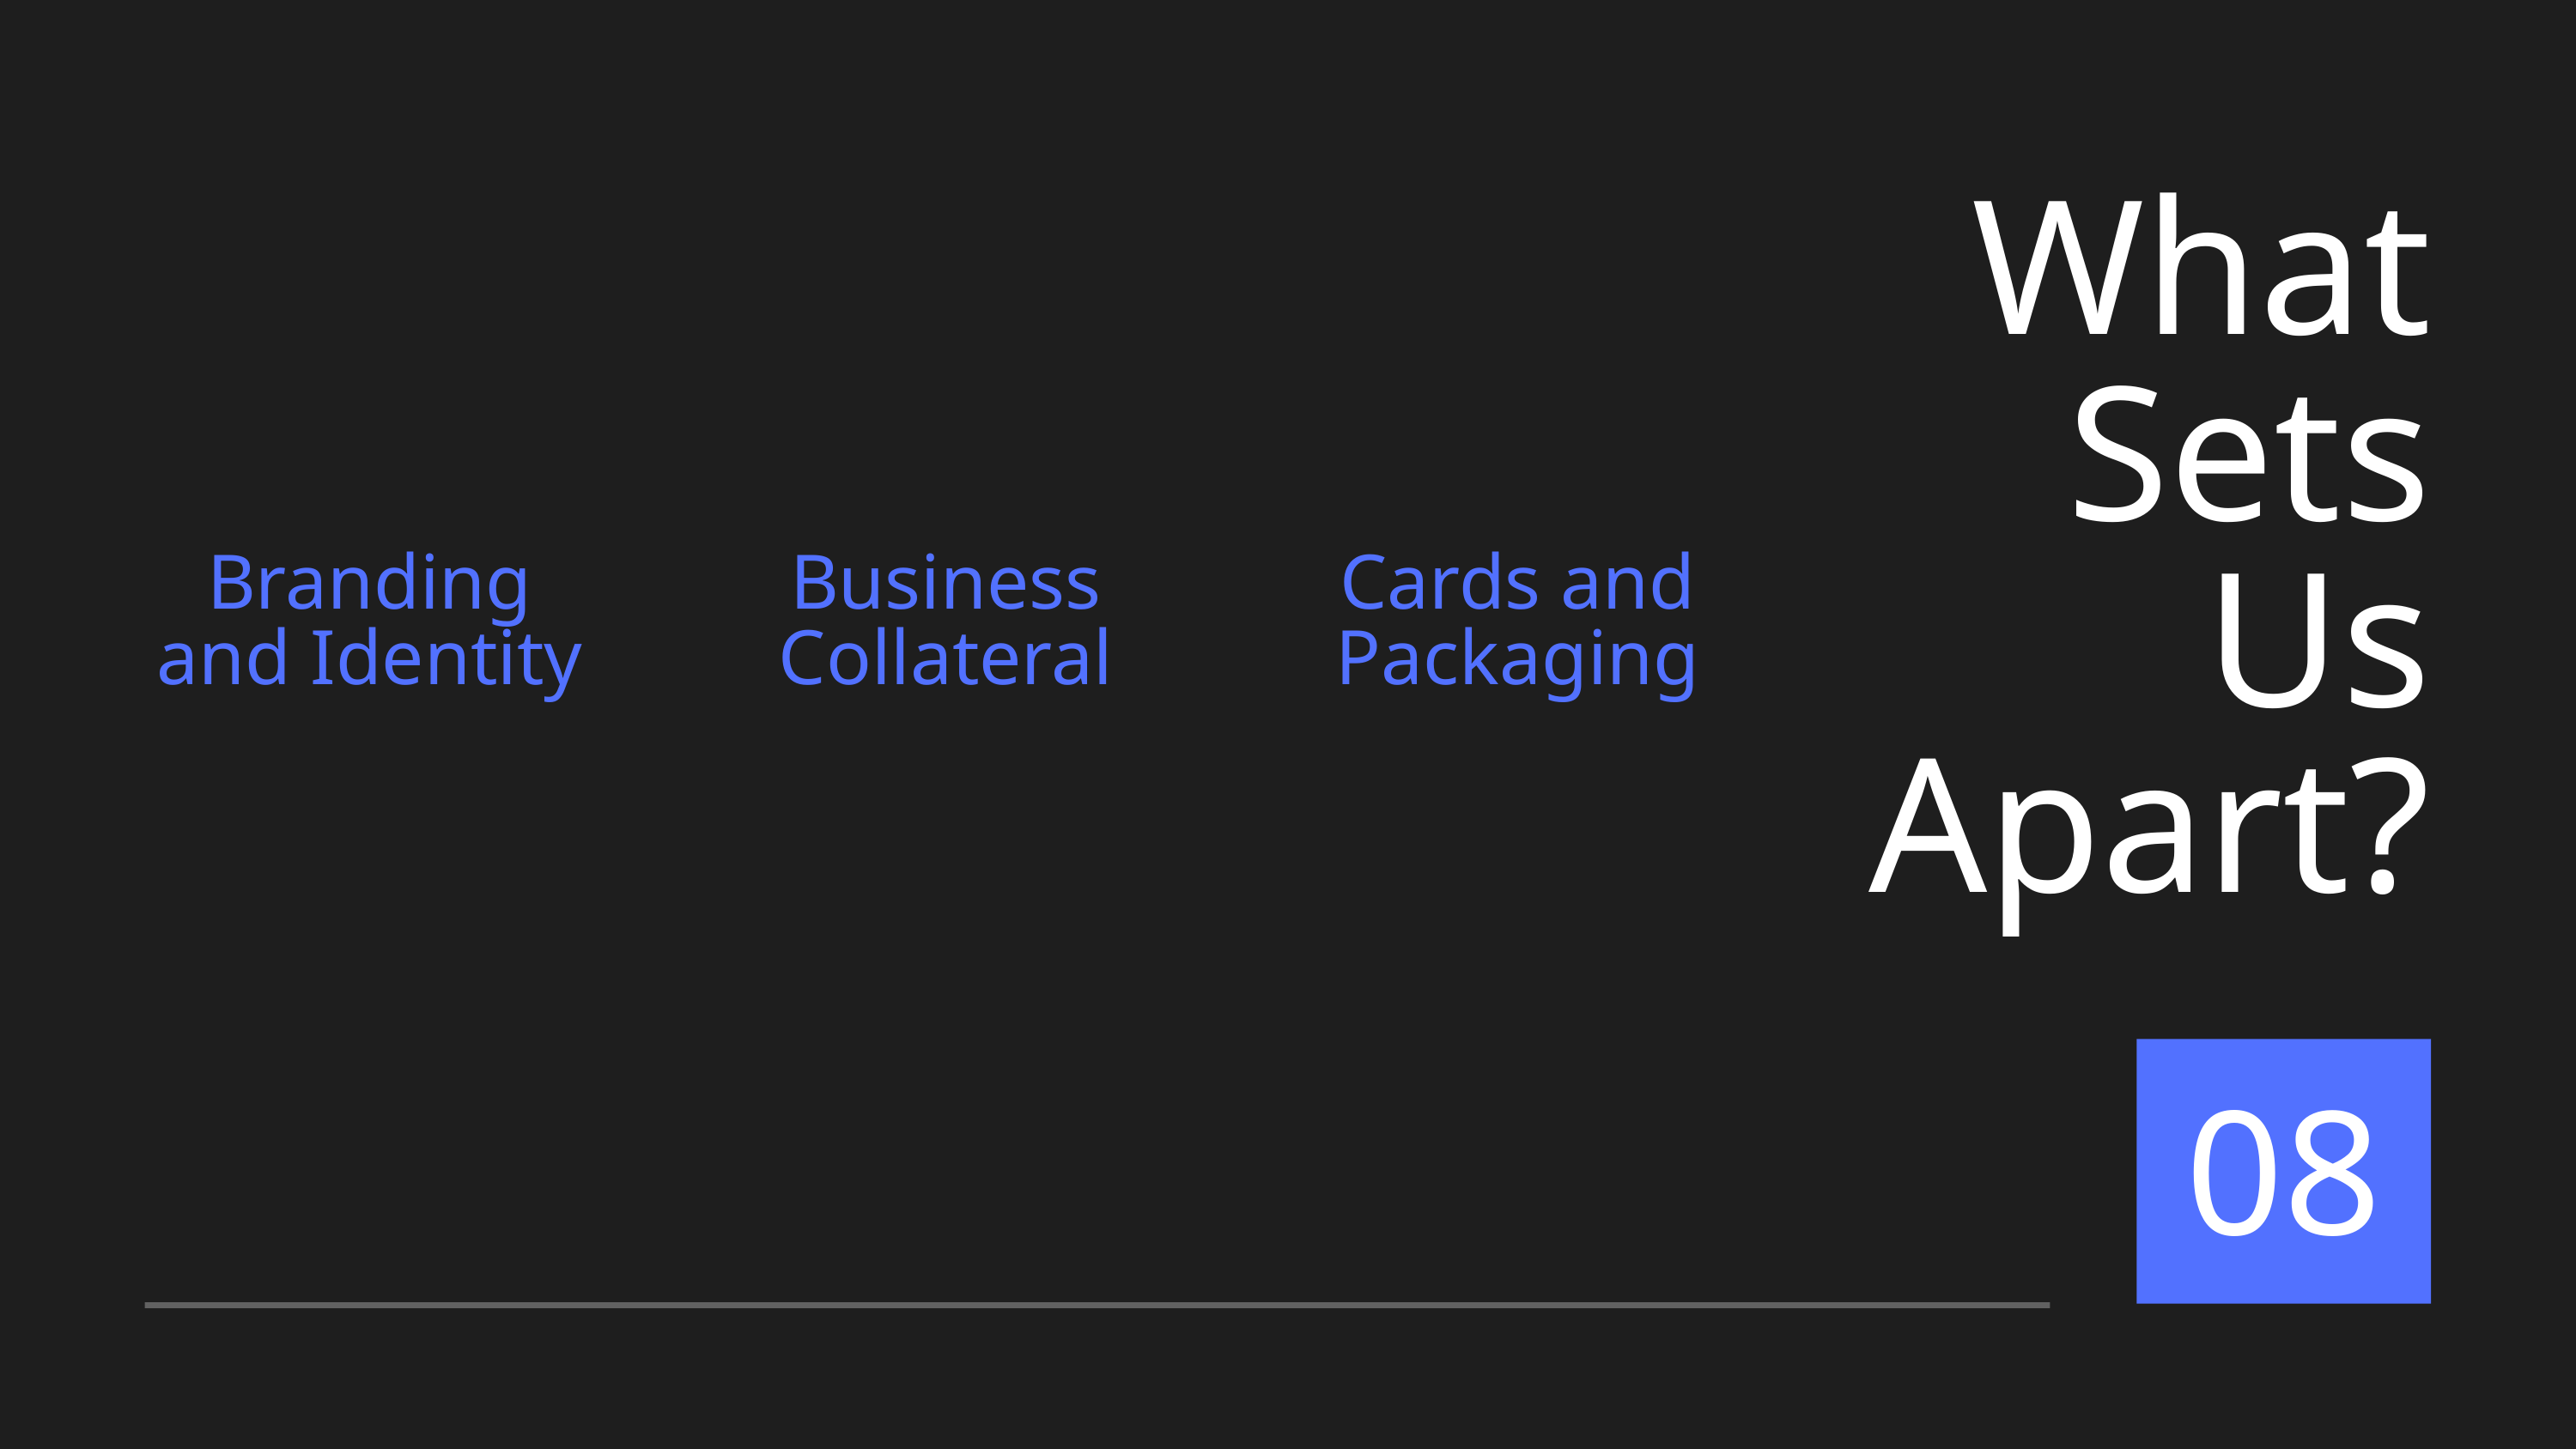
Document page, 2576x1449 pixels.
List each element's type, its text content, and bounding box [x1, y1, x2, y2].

text_box What Sets Us Apart? [1844, 185, 2432, 930]
text_box [144, 1302, 2050, 1308]
text_box Business Collateral [720, 549, 1170, 700]
text_box Cards and Packaging [1292, 549, 1742, 700]
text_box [2136, 1039, 2432, 1304]
text_box Branding and Identity [144, 549, 594, 700]
